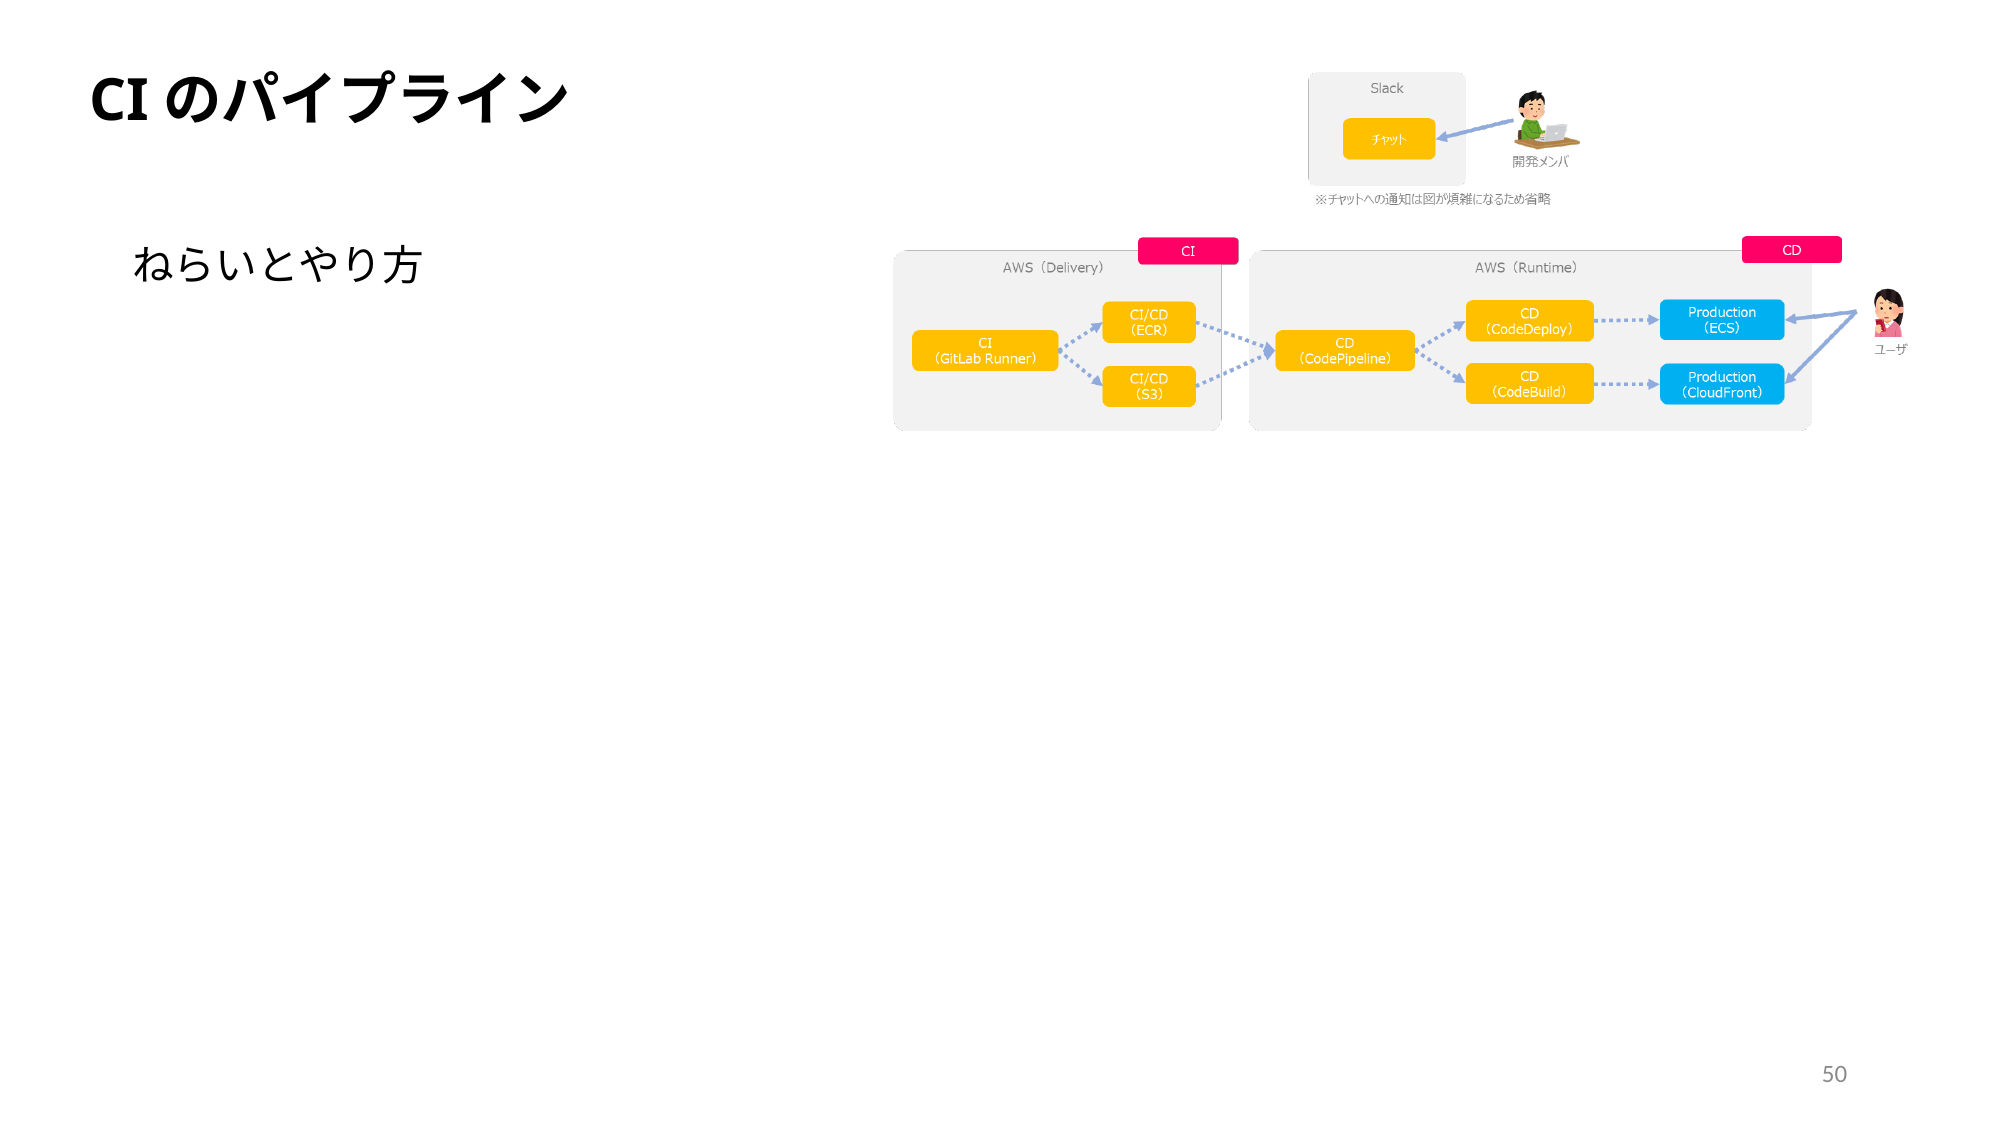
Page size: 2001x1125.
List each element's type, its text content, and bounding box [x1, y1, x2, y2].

slide_number 50 [1412, 1042, 1863, 1103]
text_box ねらいとやり方 [117, 214, 893, 297]
text_box CIのパイプライン [74, 54, 1454, 140]
picture [893, 72, 1932, 431]
